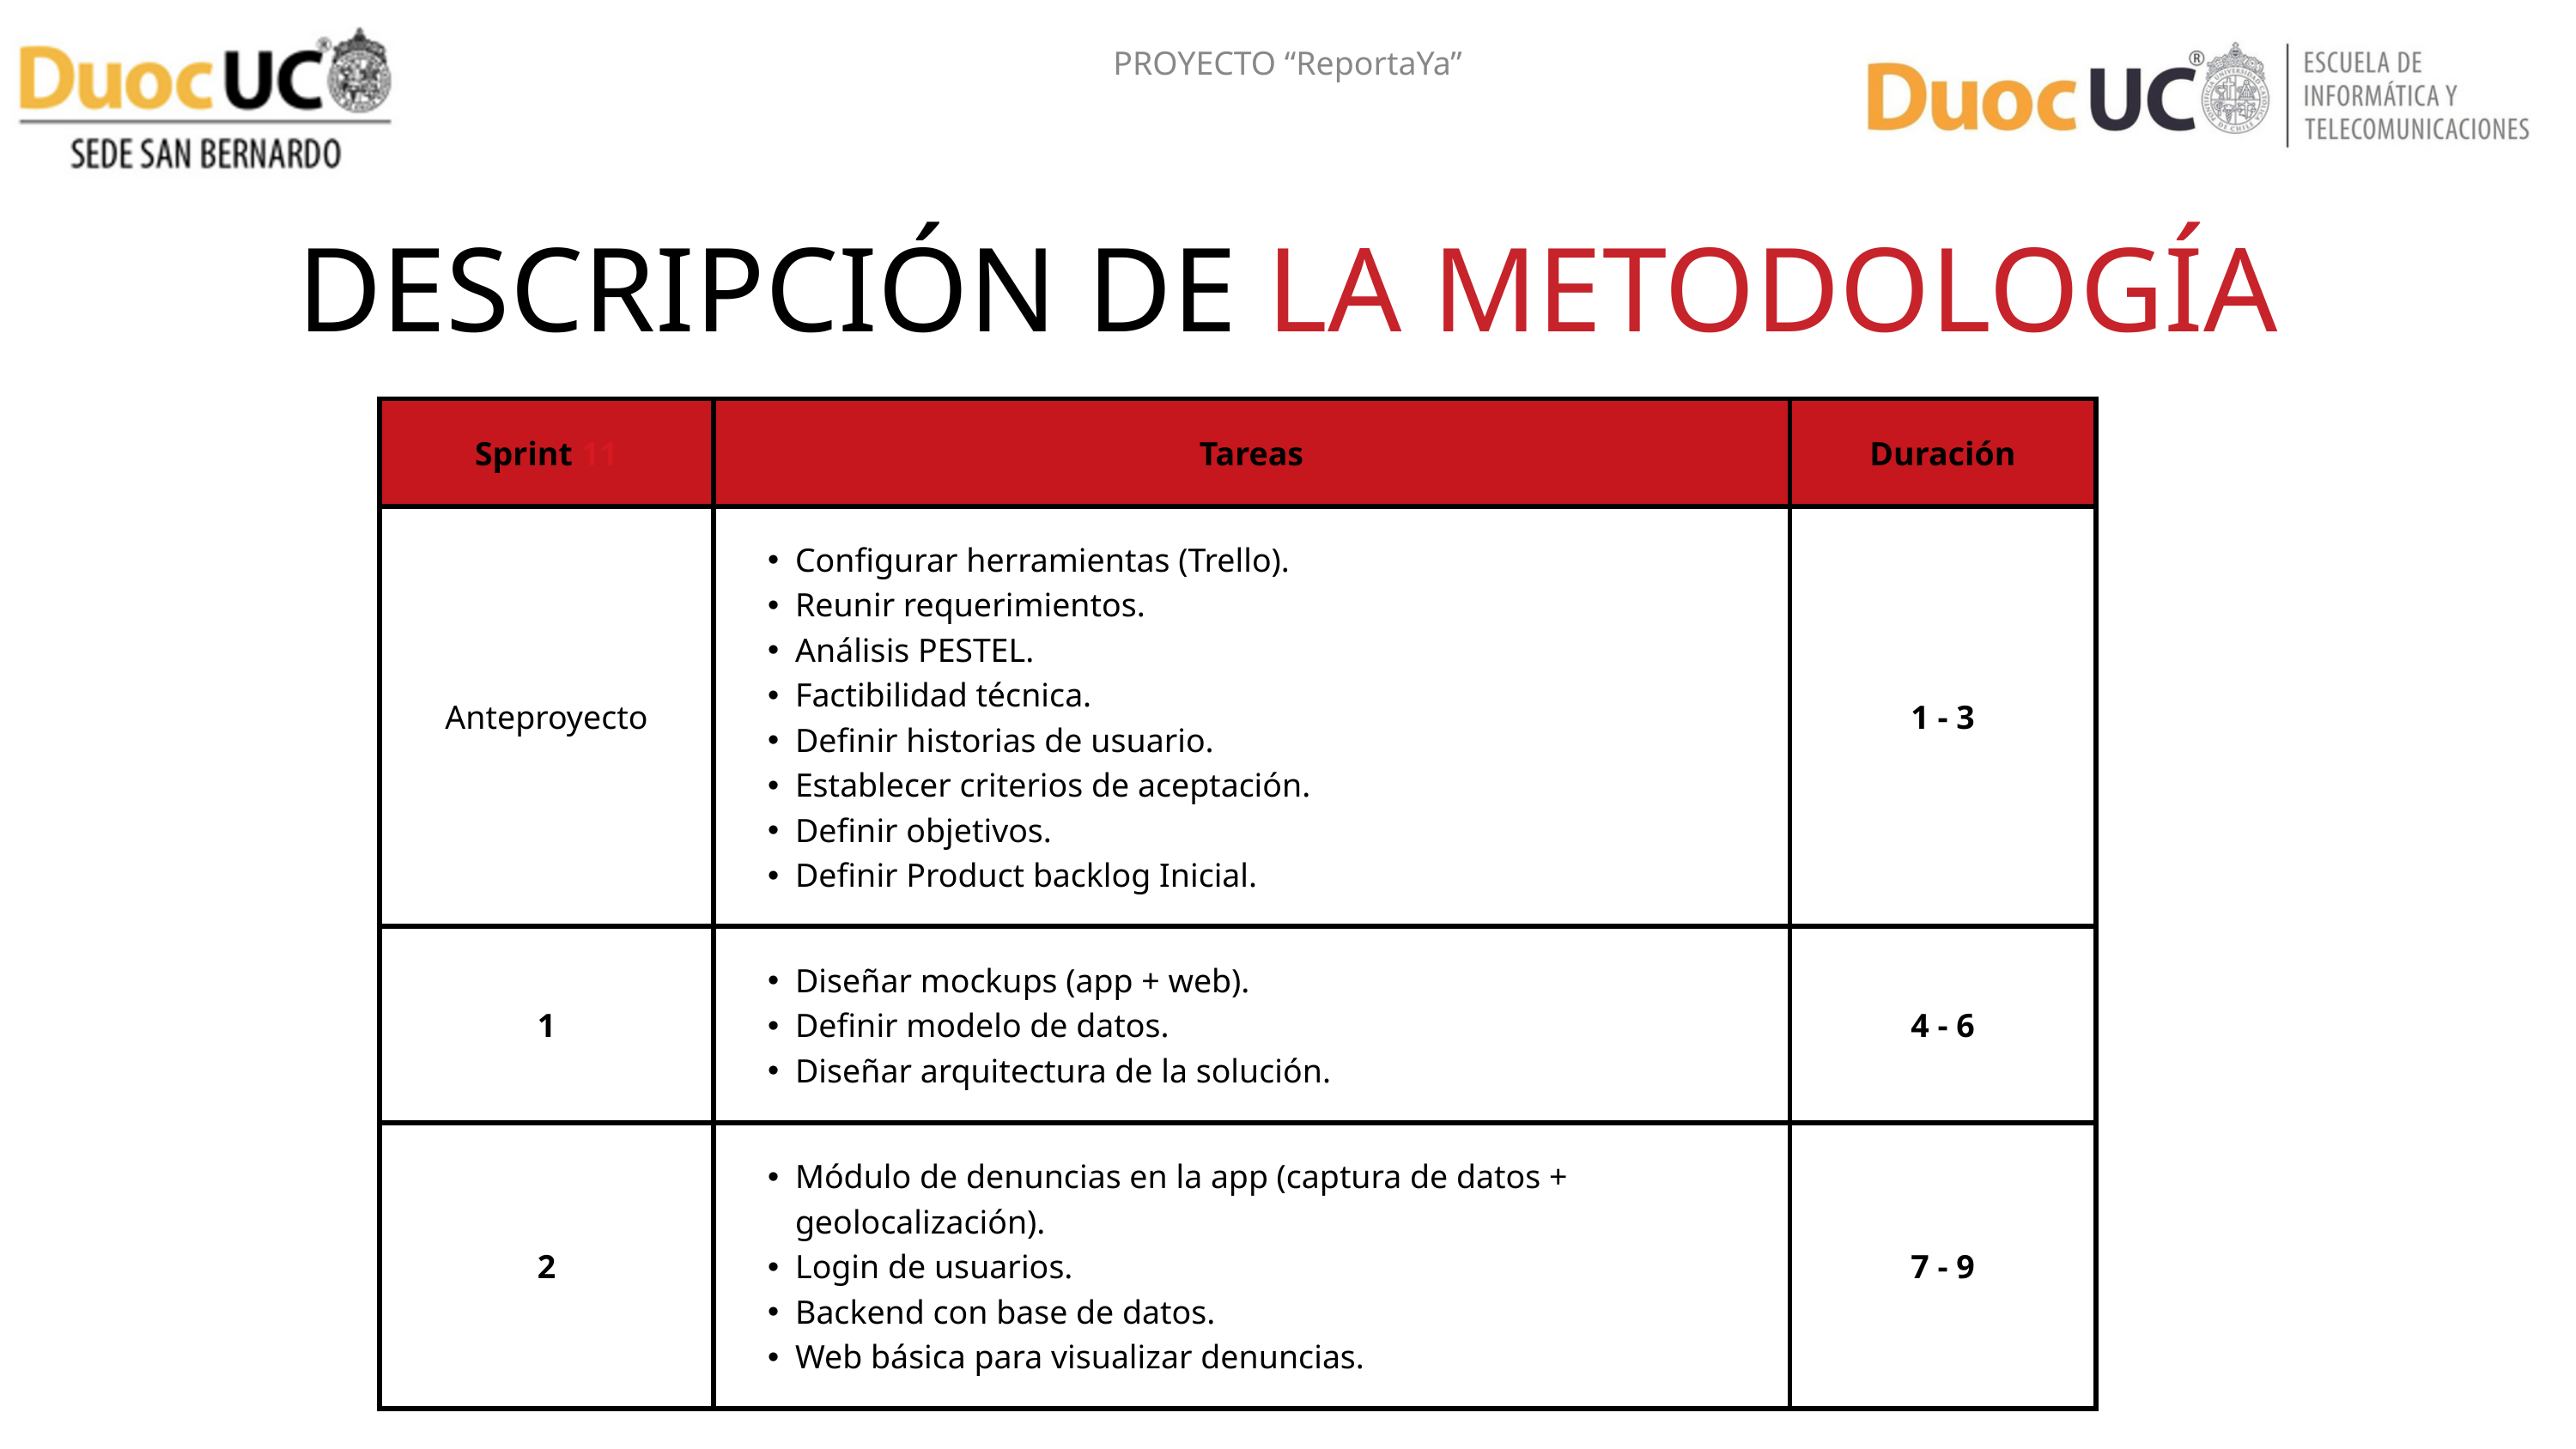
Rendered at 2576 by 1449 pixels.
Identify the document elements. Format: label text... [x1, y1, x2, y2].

table_cell Módulo de denuncias en la app (captura de datos + geolocalización). Login de usuarios. Backend con base de datos. Web básica para visualizar denuncias. [716, 1125, 1788, 1406]
table_header Duración [1792, 401, 2093, 504]
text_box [0, 26, 407, 184]
table_header Tareas [716, 401, 1788, 504]
text_box DESCRIPCIÓN DE LA METODOLOGÍA [143, 191, 2433, 355]
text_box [1866, 26, 2530, 193]
table_cell 1 [382, 929, 711, 1120]
table_header Sprint 11 [382, 401, 711, 504]
table_cell Anteproyecto [382, 509, 711, 924]
table_cell Configurar herramientas (Trello). Reunir requerimientos. Análisis PESTEL. Factibilidad técnica. Definir historias de usuario. Establecer criterios de aceptación. Definir objetivos. Definir Product backlog Inicial. [716, 509, 1788, 924]
table_cell 1 - 3 [1792, 509, 2093, 924]
table_cell Diseñar mockups (app + web). Definir modelo de datos. Diseñar arquitectura de la solución. [716, 929, 1788, 1120]
table_cell 7 - 9 [1792, 1125, 2093, 1406]
table_cell 4 - 6 [1792, 929, 2093, 1120]
table_cell 2 [382, 1125, 711, 1406]
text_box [853, 30, 1723, 97]
